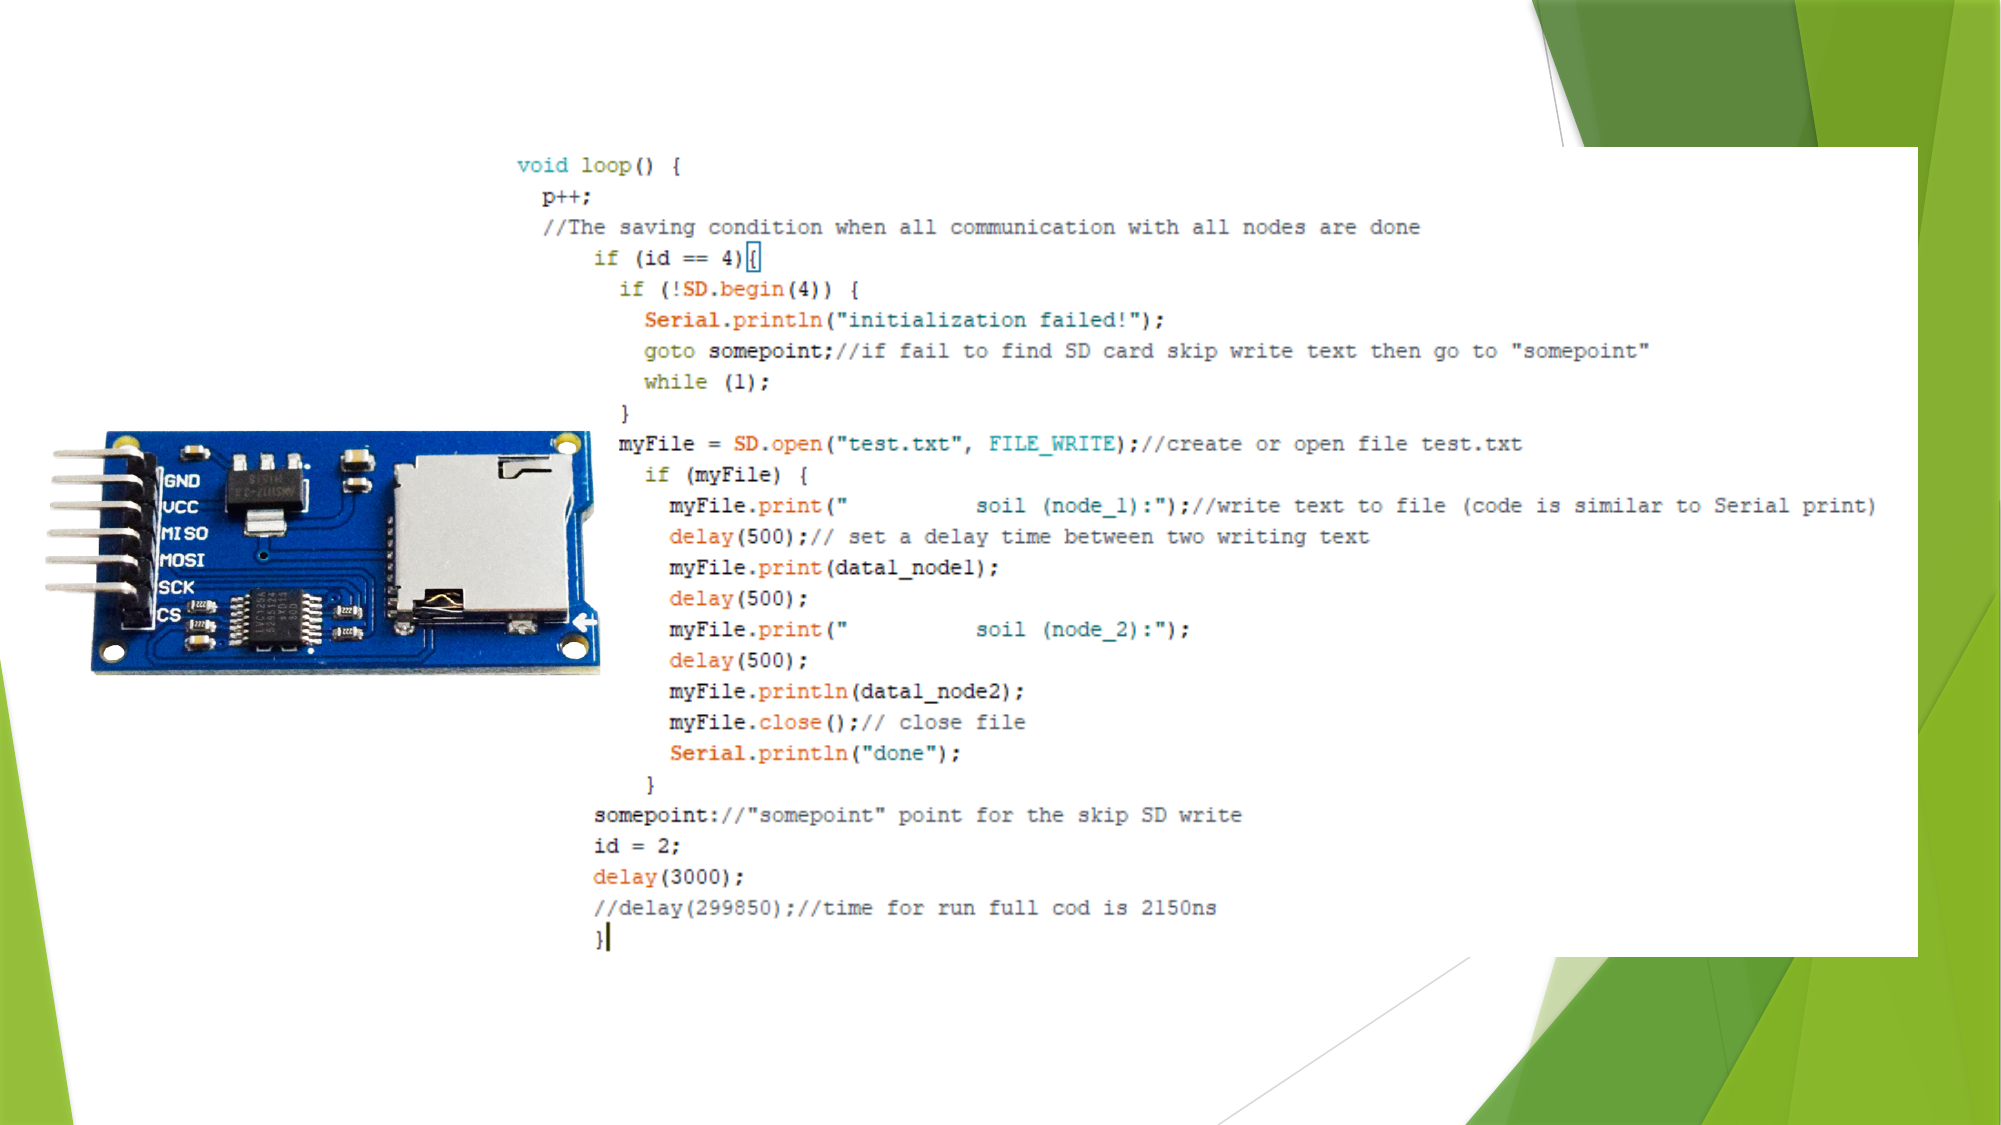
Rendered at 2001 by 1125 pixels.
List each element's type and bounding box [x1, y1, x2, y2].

picture [36, 147, 1919, 958]
